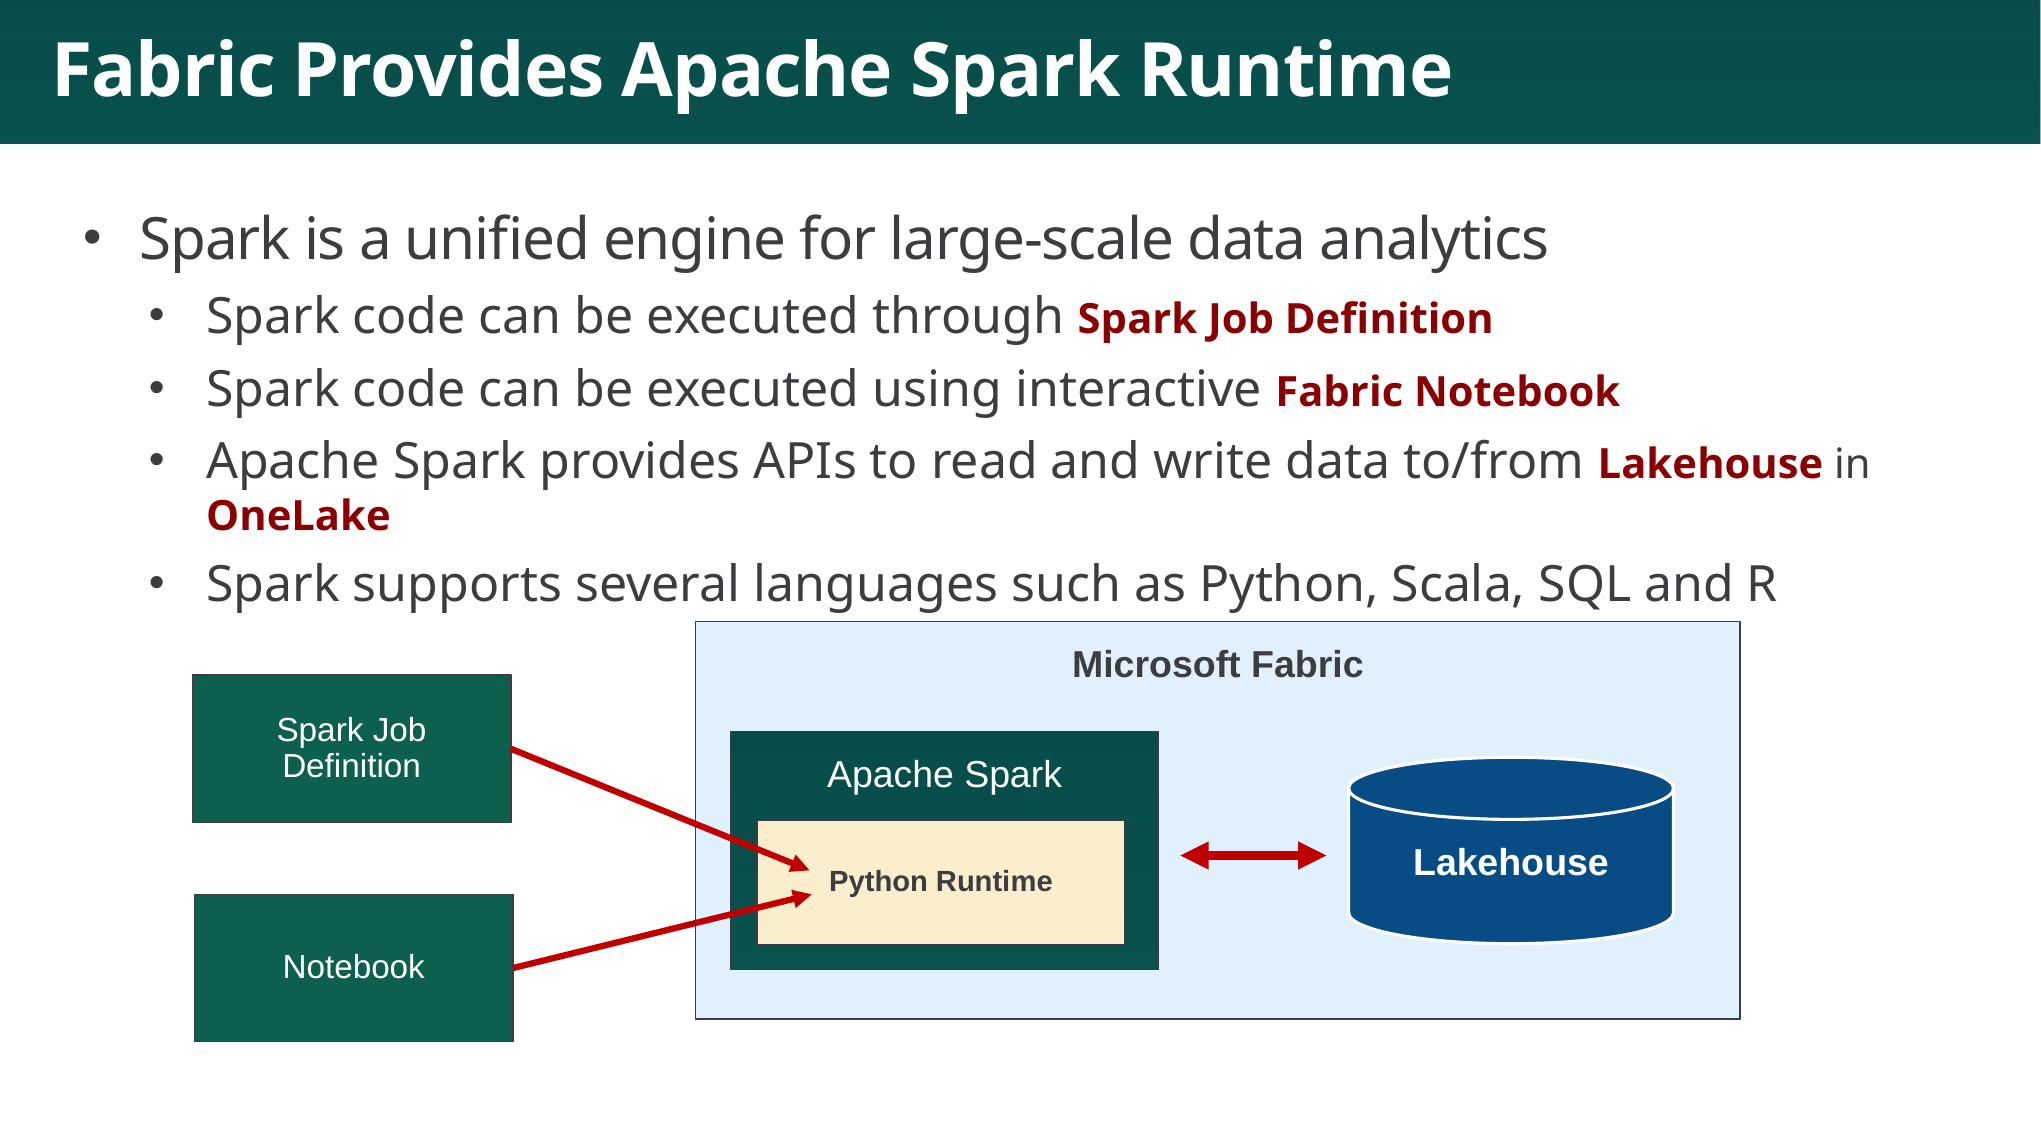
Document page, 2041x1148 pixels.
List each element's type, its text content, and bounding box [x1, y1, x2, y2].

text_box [194, 894, 812, 1042]
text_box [192, 674, 810, 871]
list Spark is a unified engine for large-scale data analytics Spark code can be executed through Spark Job Definition Spark code can be executed using interactive Fabric Notebook Apache Spark provides APIs to read and write data to/from Lakehouse in OneLake Spark supports several languages such as Python, Scala, SQL and R [83, 201, 1988, 639]
text_box Microsoft Fabric [695, 621, 1741, 1020]
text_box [730, 731, 1159, 970]
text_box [1180, 756, 1674, 944]
title Fabric Provides Apache Spark Runtime [51, 31, 1988, 113]
